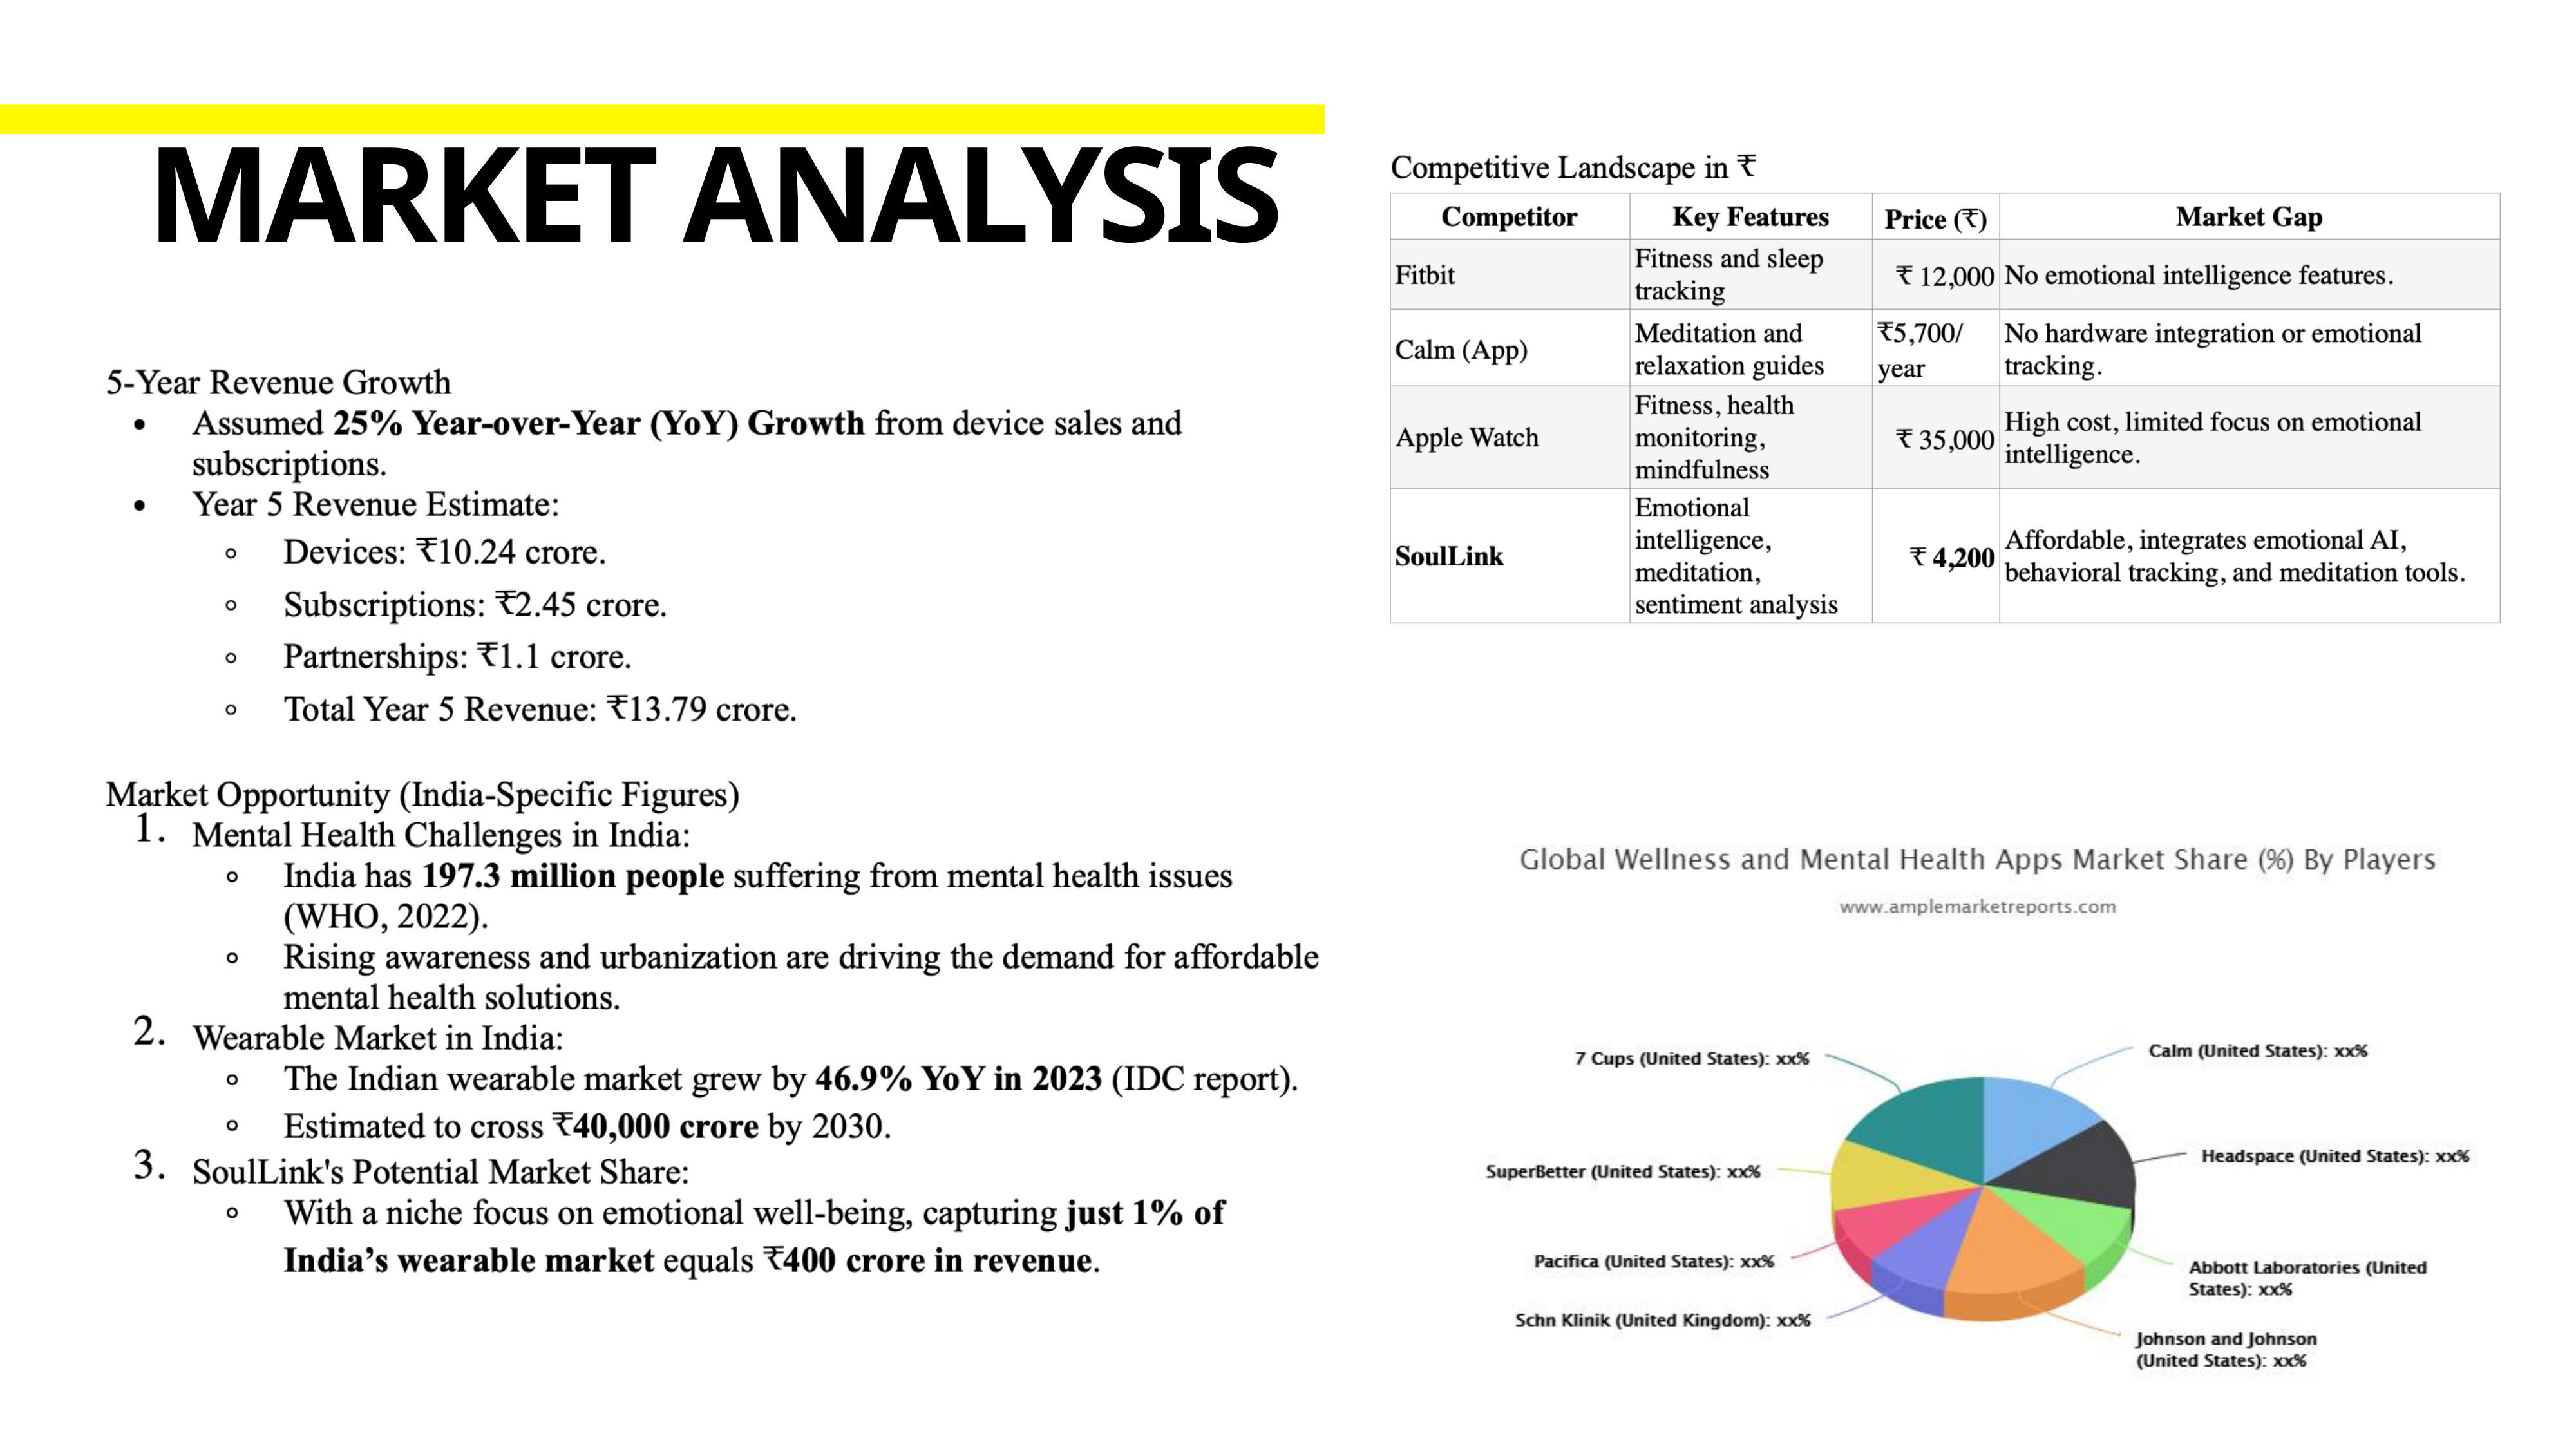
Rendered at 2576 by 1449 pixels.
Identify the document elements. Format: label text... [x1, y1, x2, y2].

picture [1463, 833, 2485, 1449]
title Market analysis [141, 135, 1351, 321]
picture [48, 149, 2576, 1312]
